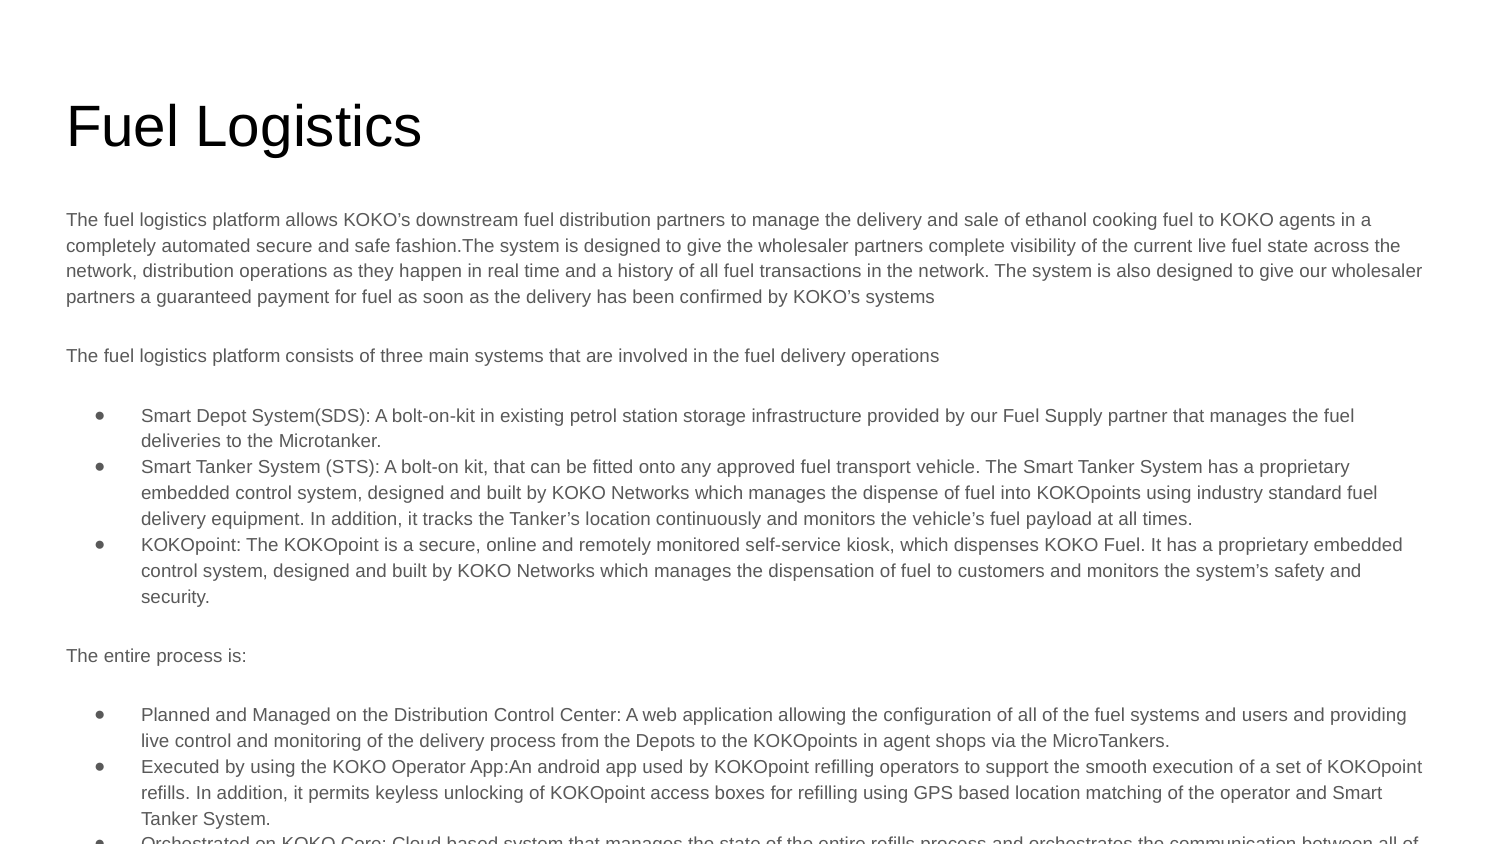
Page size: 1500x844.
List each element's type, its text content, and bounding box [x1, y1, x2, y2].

list The fuel logistics platform allows KOKO’s downstream fuel distribution partners to manage the delivery and sale of ethanol cooking fuel to KOKO agents in a completely automated secure and safe fashion.The system is designed to give the wholesaler partners complete visibility of the current live fuel state across the network, distribution operations as they happen in real time and a history of all fuel transactions in the network. The system is also designed to give our wholesaler partners a guaranteed payment for fuel as soon as the delivery has been confirmed by KOKO’s systems The fuel logistics platform consists of three main systems that are involved in the fuel delivery operations Smart Depot System(SDS): A bolt-on-kit in existing petrol station storage infrastructure provided by our Fuel Supply partner that manages the fuel deliveries to the Microtanker. Smart Tanker System (STS): A bolt-on kit, that can be fitted onto any approved fuel transport vehicle. The Smart Tanker System has a proprietary embedded control system, designed and built by KOKO Networks which manages the dispense of fuel into KOKOpoints using industry standard fuel delivery equipment. In addition, it tracks the Tanker’s location continuously and monitors the vehicle’s fuel payload at all times. KOKOpoint: The KOKOpoint is a secure, online and remotely monitored self-service kiosk, which dispenses KOKO Fuel. It has a proprietary embedded control system, designed and built by KOKO Networks which manages the dispensation of fuel to customers and monitors the system’s safety and security. The entire process is: Planned and Managed on the Distribution Control Center: A web application allowing the configuration of all of the fuel systems and users and providing live control and monitoring of the delivery process from the Depots to the KOKOpoints in agent shops via the MicroTankers. Executed by using the KOKO Operator App:An android app used by KOKOpoint refilling operators to support the smooth execution of a set of KOKOpoint refills. In addition, it permits keyless unlocking of KOKOpoint access boxes for refilling using GPS based location matching of the operator and Smart Tanker System. Orchestrated on KOKO Core: Cloud based system that manages the state of the entire refills process and orchestrates the communication between all of the IOT devices in our fleet. [51, 189, 1449, 844]
title Fuel Logistics [51, 72, 1449, 167]
